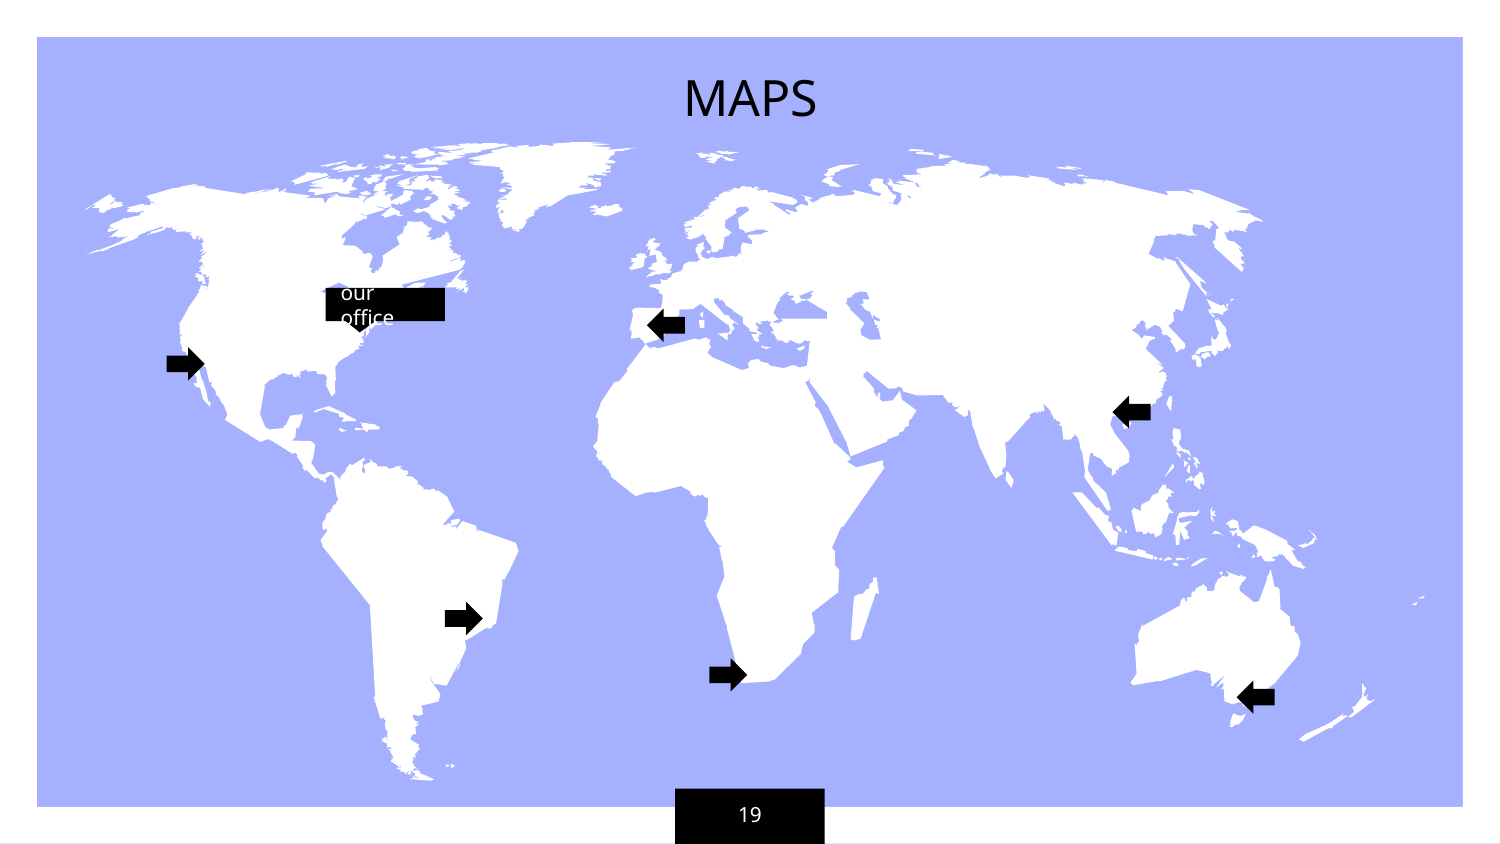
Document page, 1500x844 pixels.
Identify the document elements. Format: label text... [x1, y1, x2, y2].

slide_number 19 [675, 788, 825, 844]
text_box [396, 155, 466, 172]
text_box [166, 347, 205, 381]
text_box [709, 658, 748, 692]
text_box [468, 155, 616, 233]
text_box [646, 308, 685, 342]
text_box [1297, 529, 1318, 548]
text_box [588, 203, 623, 217]
text_box [697, 155, 736, 164]
text_box [1229, 713, 1246, 727]
text_box [938, 155, 953, 159]
text_box [1299, 683, 1376, 742]
title MAPS [39, 37, 1462, 155]
text_box [382, 155, 397, 160]
text_box [444, 601, 483, 636]
text_box [320, 160, 368, 172]
text_box [1236, 680, 1275, 714]
text_box [592, 159, 1263, 684]
text_box [374, 164, 393, 170]
text_box [1225, 519, 1307, 570]
text_box [84, 172, 519, 781]
text_box [1130, 569, 1301, 705]
text_box our office [325, 287, 445, 333]
text_box [1112, 395, 1151, 429]
